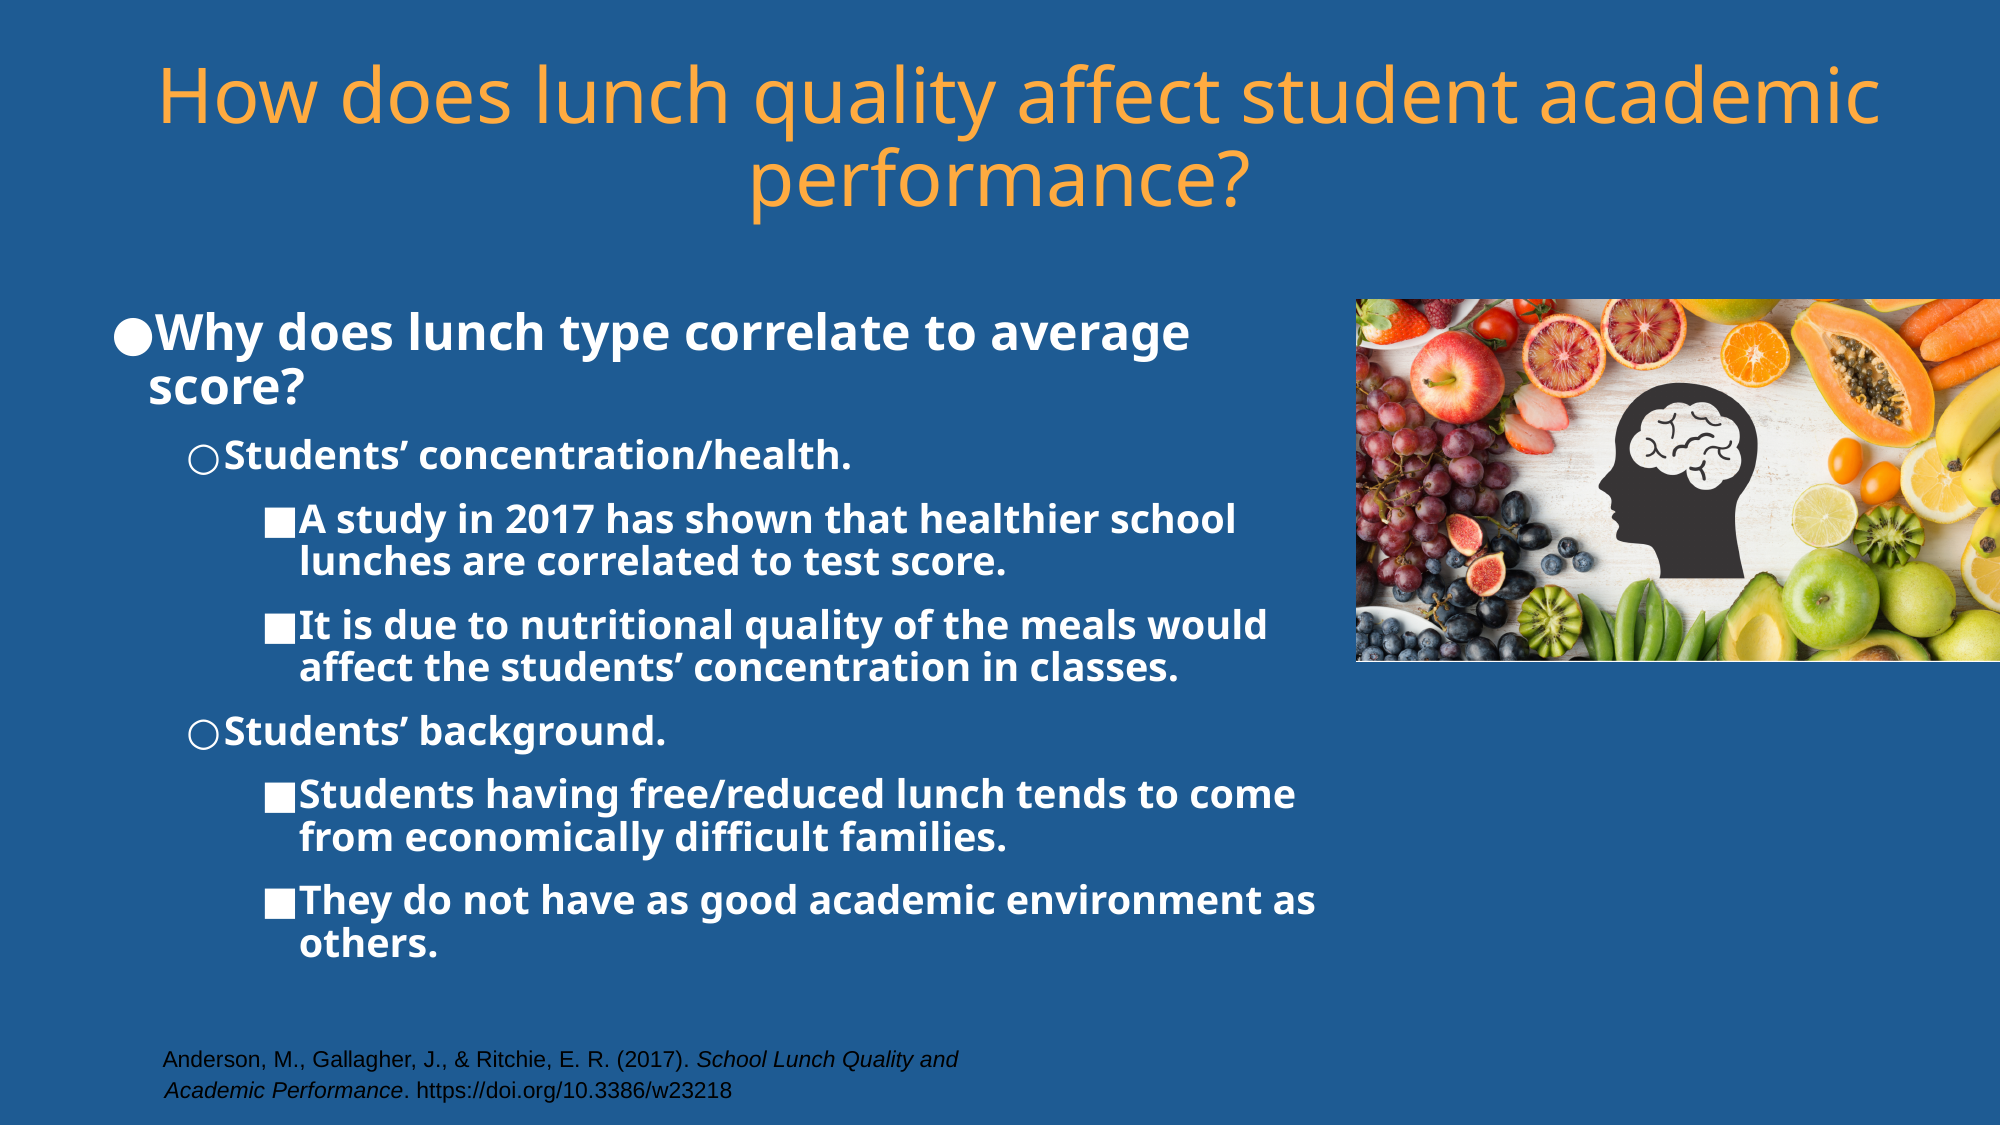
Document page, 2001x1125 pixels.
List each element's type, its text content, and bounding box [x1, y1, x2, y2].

picture [1356, 299, 2000, 662]
title How does lunch quality affect student academic performance? [0, 31, 2000, 249]
list Why does lunch type correlate to average score? Students’ concentration/health. A study in 2017 has shown that healthier school lunches are correlated to test score. It is due to nutritional quality of the meals would affect the students’ concentration in classes. Students’ background. Students having free/reduced lunch tends to come from economically difficult families. They do not have as good academic environment as others. [96, 299, 1357, 1014]
text_box Anderson, M., Gallagher, J., & Ritchie, E. R. (2017). School Lunch Quality and Academic Performance. https://doi.org/10.3386/w23218 [91, 1025, 1065, 1125]
